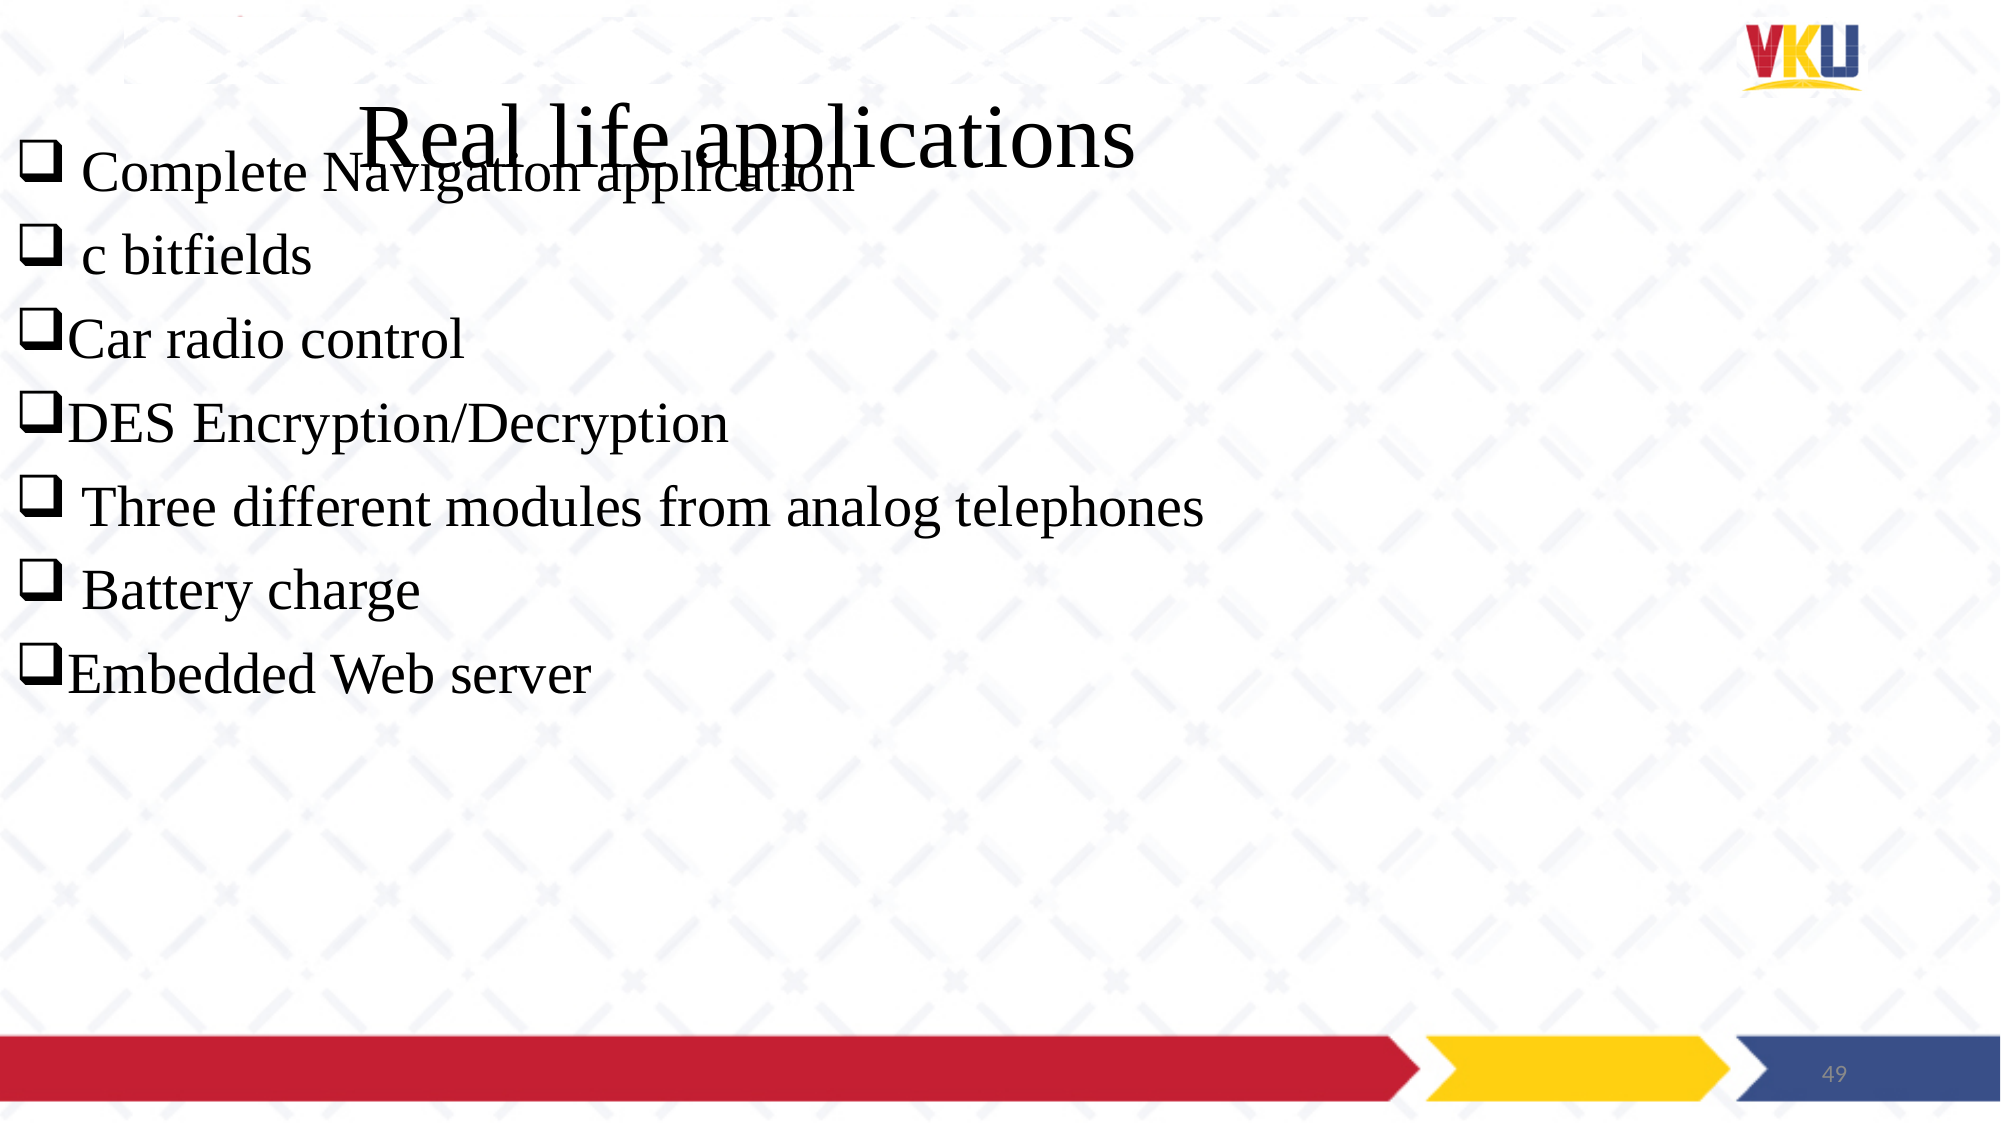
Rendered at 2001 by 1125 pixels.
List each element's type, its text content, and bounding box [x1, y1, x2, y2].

slide_number 49 [1412, 1042, 1863, 1103]
list Complete Navigation application c bitfields Car radio control DES Encryption/Decryption Three different modules from analog telephones Battery charge Embedded Web server [0, 133, 2000, 1031]
picture [0, 0, 2001, 1125]
title Real life applications [342, 59, 1871, 133]
